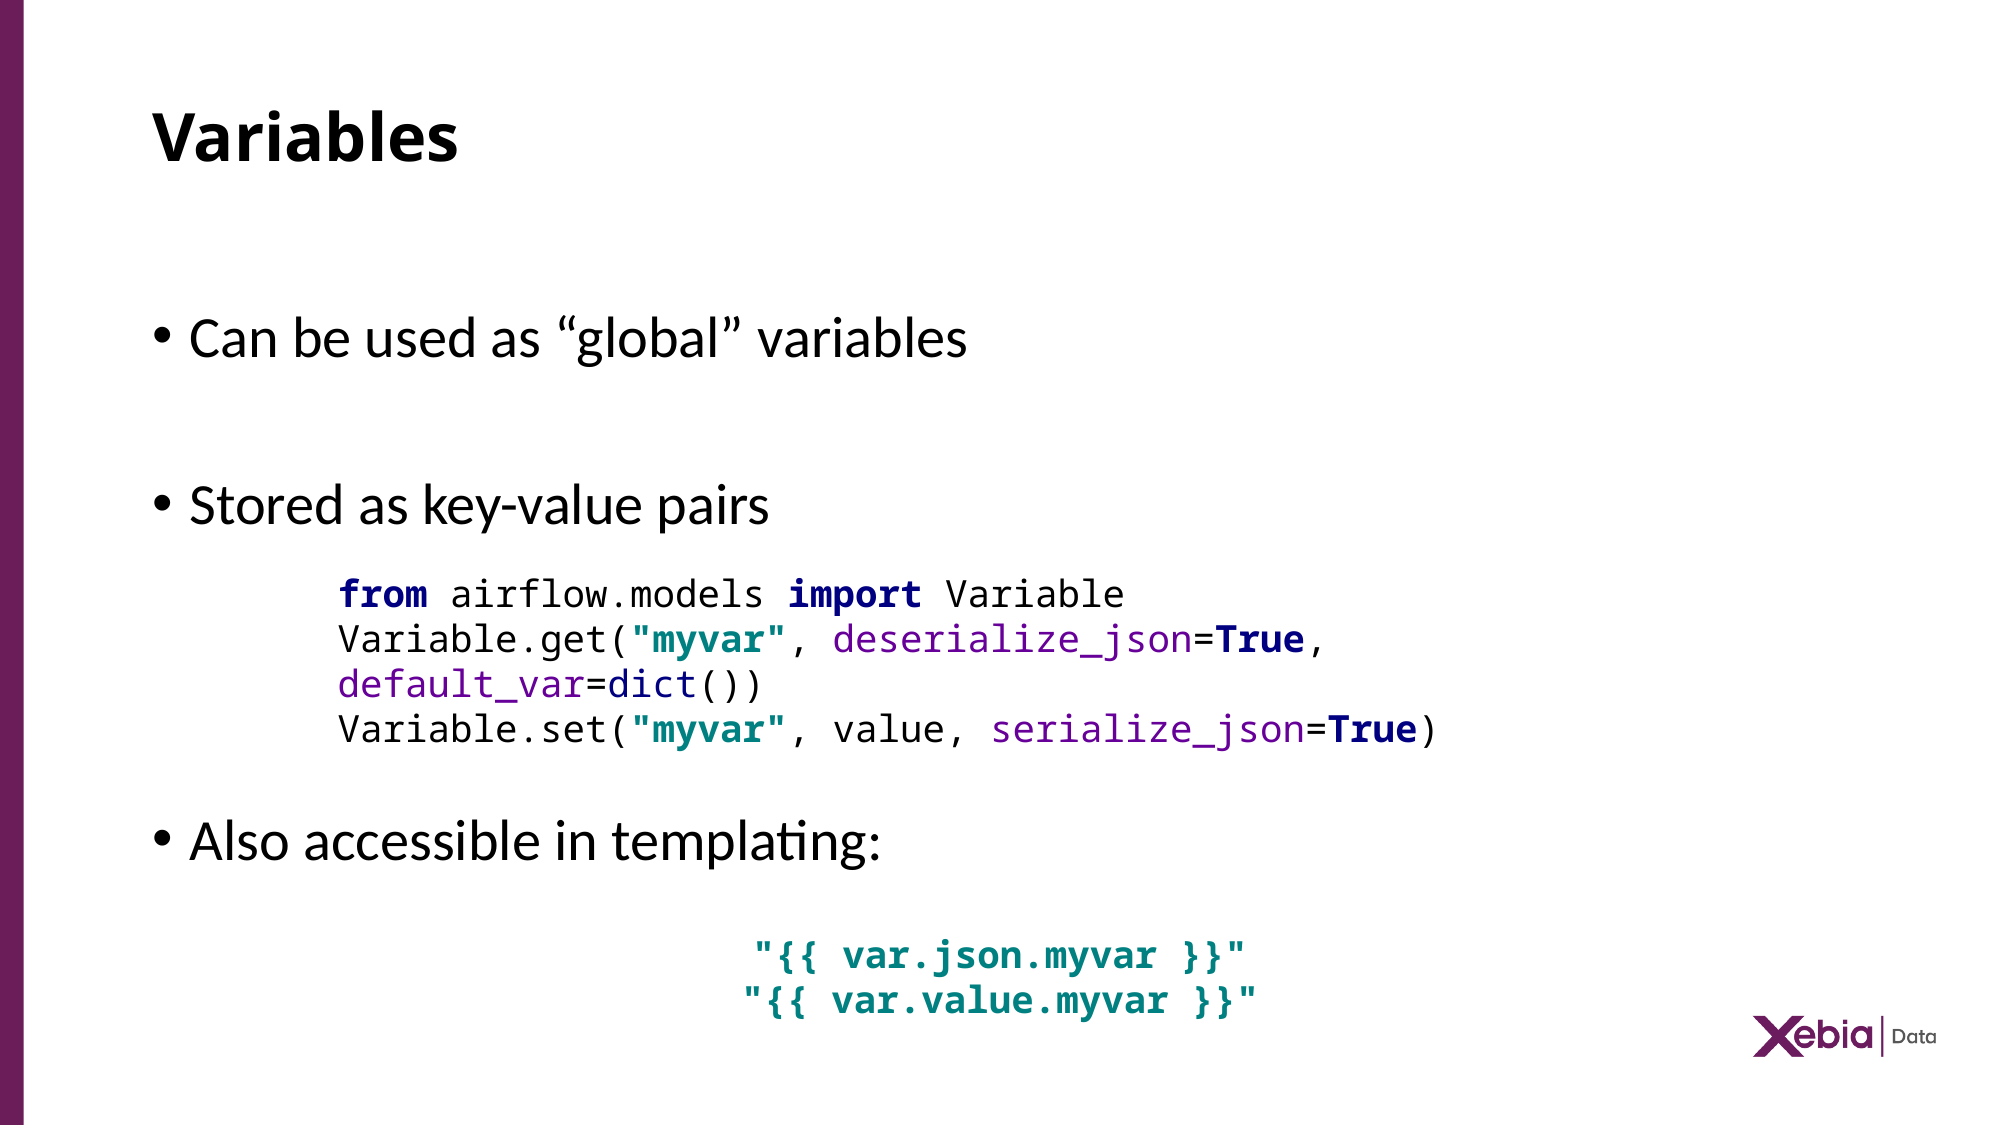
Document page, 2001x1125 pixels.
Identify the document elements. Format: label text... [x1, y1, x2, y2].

picture [1743, 999, 1947, 1064]
text_box "{{ var.json.myvar }}" "{{ var.value.myvar }}" [726, 923, 1274, 1029]
text_box from airflow.models import Variable Variable.get("myvar", deserialize_json=True, default_var=dict()) Variable.set("myvar", value, serialize_json=True) [323, 562, 1677, 757]
text_box Can be used as “global” variables Stored as key-value pairs Also accessible in templating: [137, 299, 1863, 1014]
text_box Variables [137, 96, 1863, 215]
text_box [0, 0, 25, 1125]
